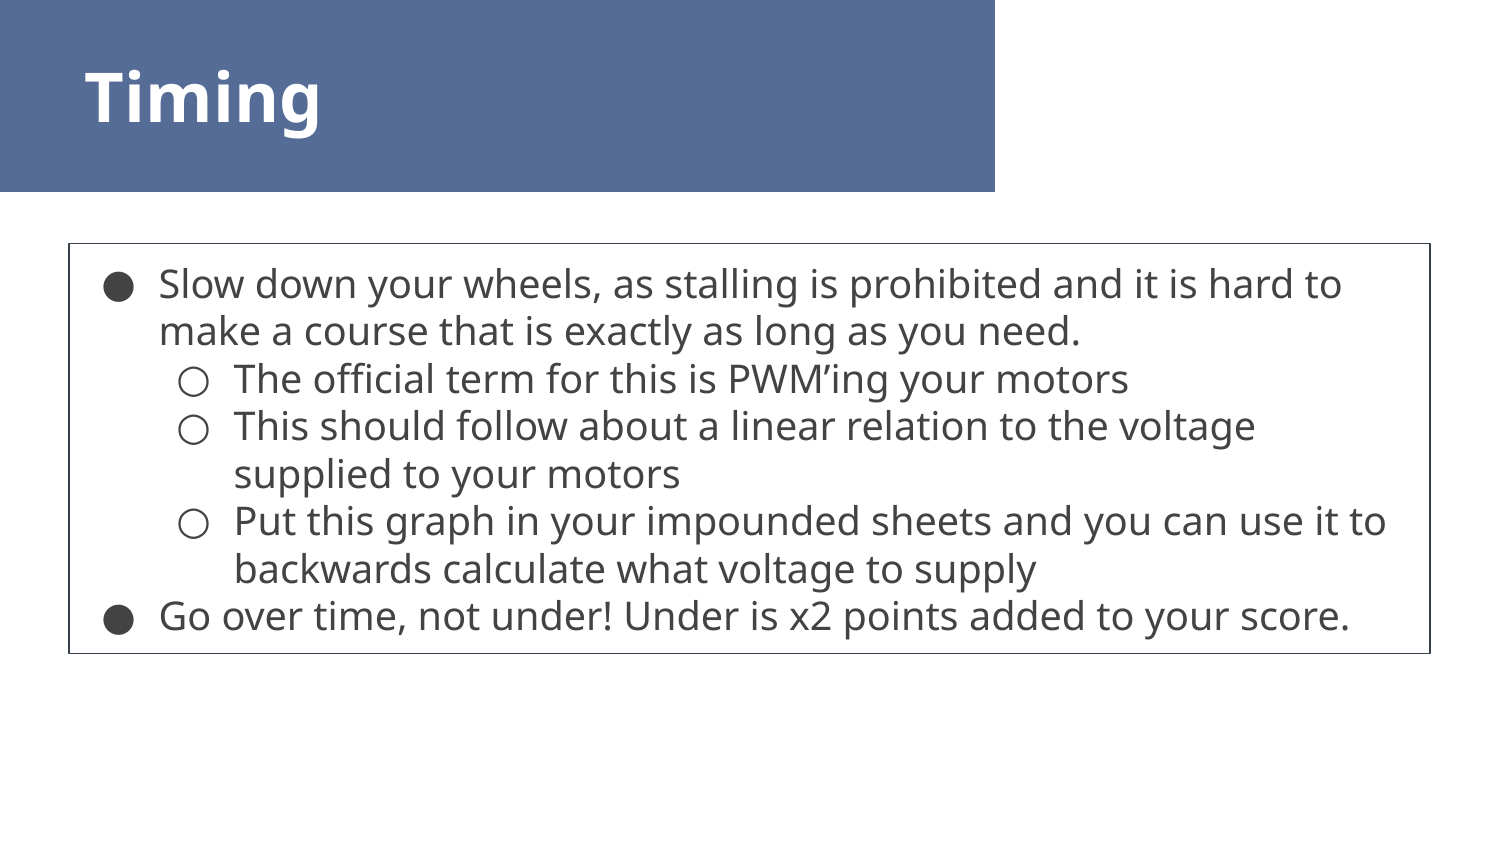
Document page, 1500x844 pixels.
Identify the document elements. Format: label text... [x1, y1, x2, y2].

text_box Slow down your wheels, as stalling is prohibited and it is hard to make a course that is exactly as long as you need. The official term for this is PWM’ing your motors This should follow about a linear relation to the voltage supplied to your motors Put this graph in your impounded sheets and you can use it to backwards calculate what voltage to supply Go over time, not under! Under is x2 points added to your score. [68, 243, 1431, 654]
title Timing [69, 39, 824, 211]
text_box [0, 0, 995, 192]
